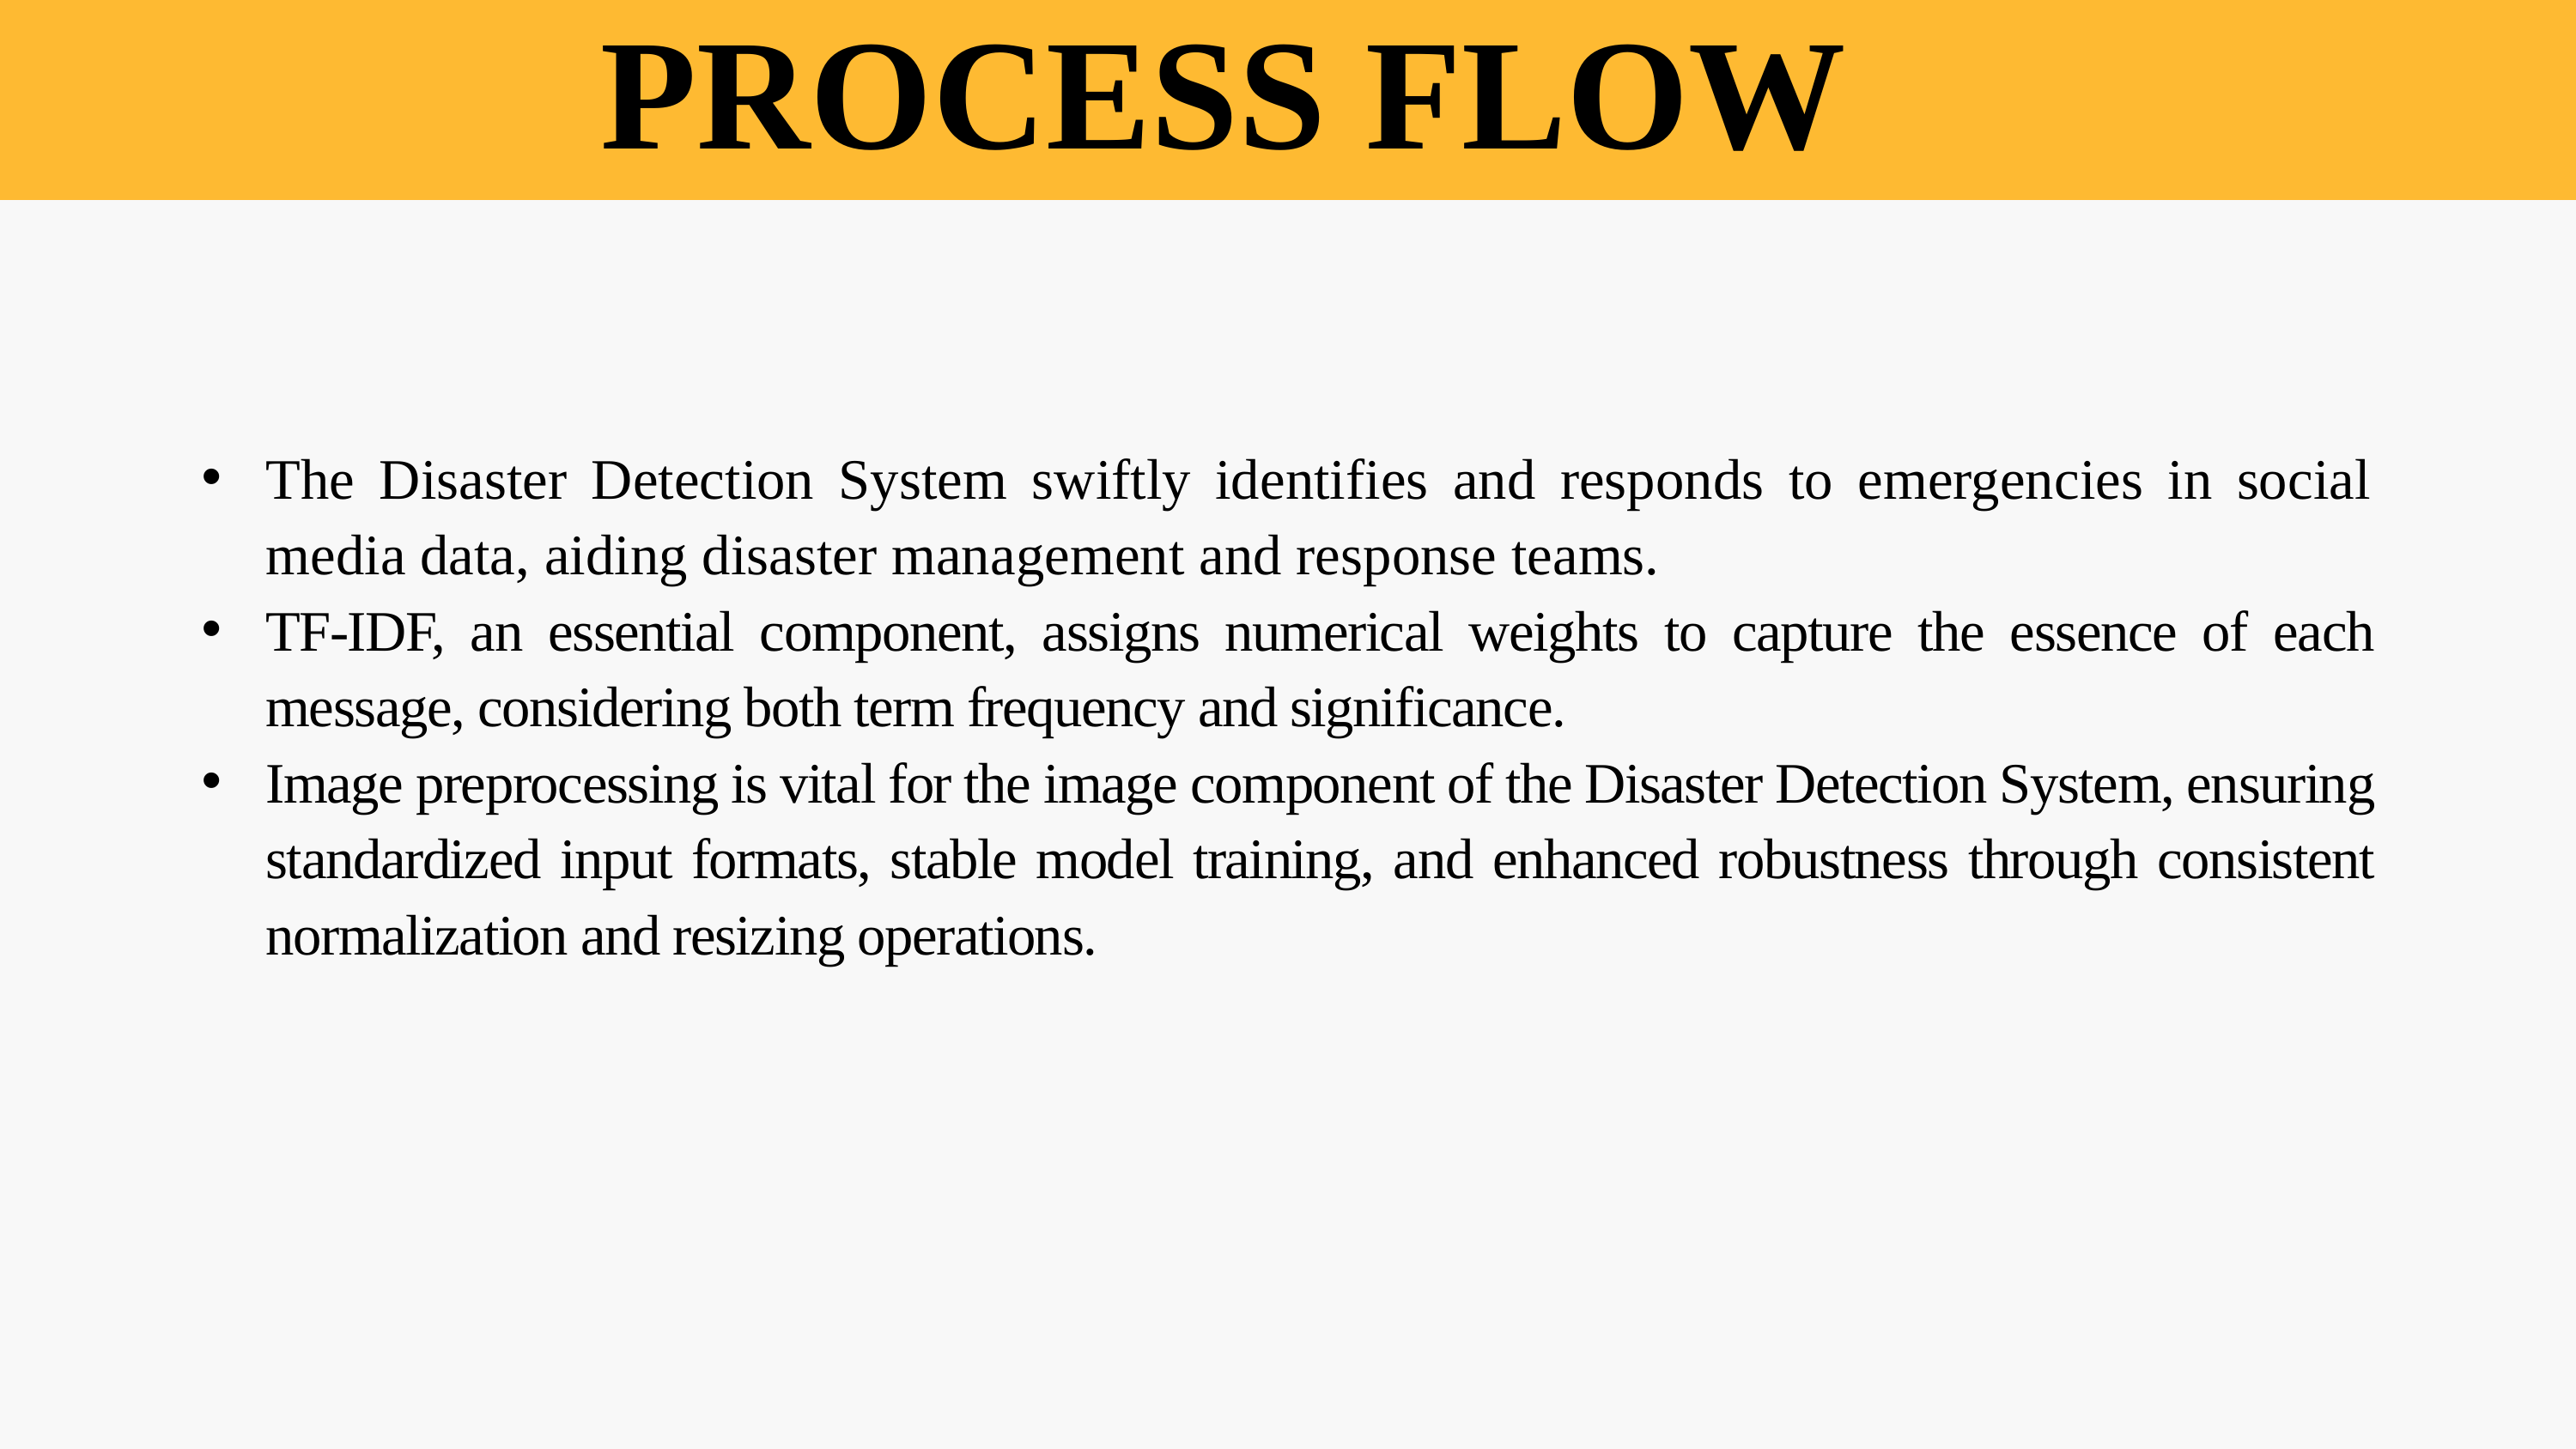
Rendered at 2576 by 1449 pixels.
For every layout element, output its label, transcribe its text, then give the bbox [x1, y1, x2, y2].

text_box The Disaster Detection System swiftly identifies and responds to emergencies in social media data, aiding disaster management and response teams. TF-IDF, an essential component, assigns numerical weights to capture the essence of each message, considering both term frequency and significance. Image preprocessing is vital for the image component of the Disaster Detection System, ensuring standardized input formats, stable model training, and enhanced robustness through consistent normalization and resizing operations. [201, 434, 1182, 967]
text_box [1188, 0, 1388, 1388]
text_box The Disaster Detection System swiftly identifies and responds to emergencies in social media data, aiding disaster management and response teams. TF-IDF, an essential component, assigns numerical weights to capture the essence of each message, considering both term frequency and significance. Image preprocessing is vital for the image component of the Disaster Detection System, ensuring standardized input formats, stable model training, and enhanced robustness through consistent normalization and resizing operations. [1394, 434, 2375, 967]
text_box PROCESS FLOW [1394, 18, 1857, 181]
text_box PROCESS FLOW [590, 18, 1182, 181]
